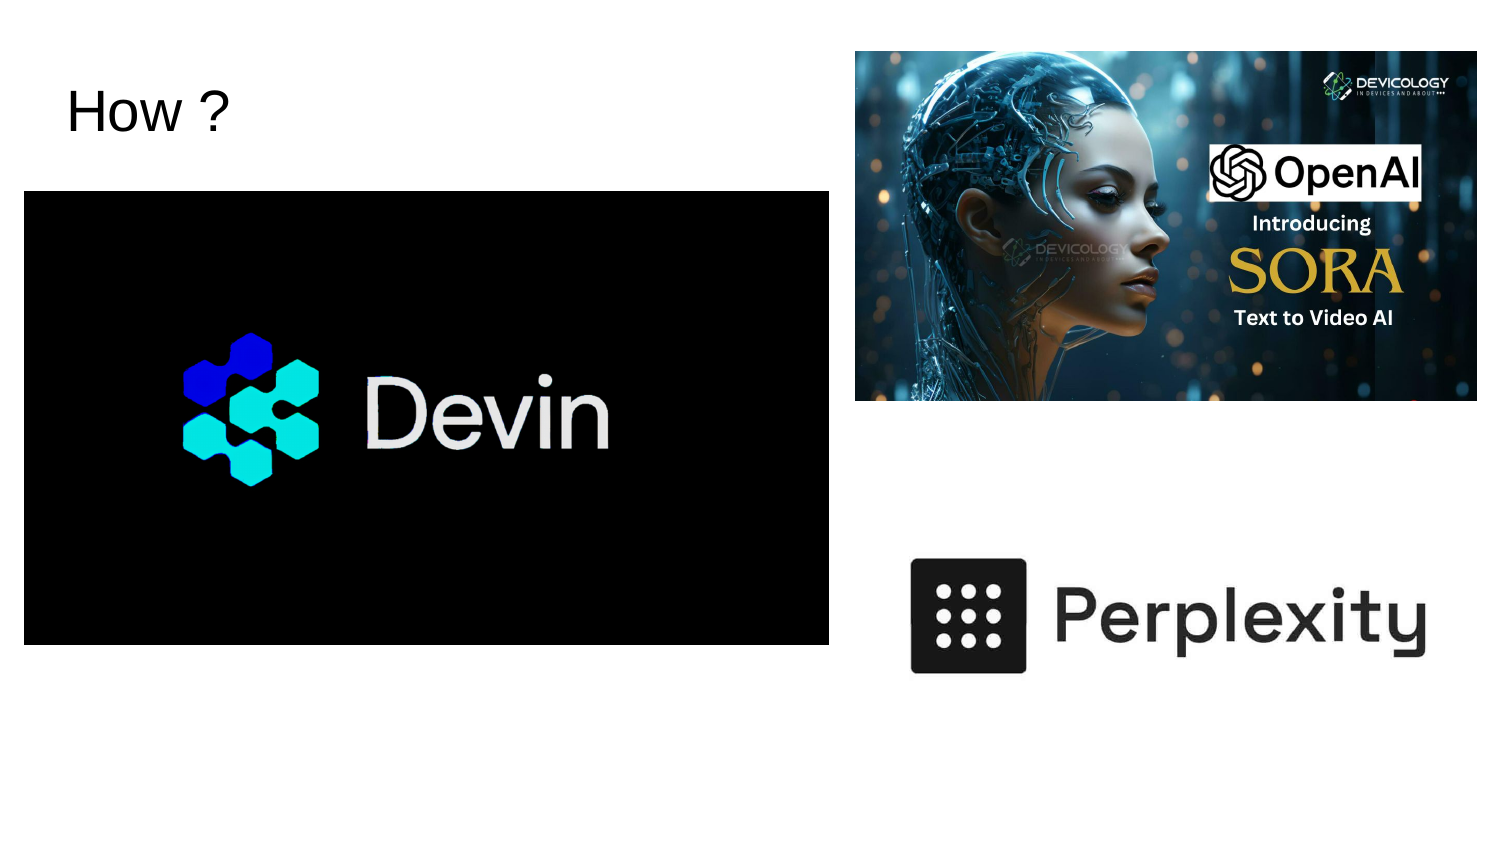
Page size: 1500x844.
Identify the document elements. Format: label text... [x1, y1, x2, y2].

title How ? [51, 64, 850, 167]
picture [24, 191, 830, 645]
picture [855, 51, 1477, 402]
picture [855, 440, 1477, 791]
